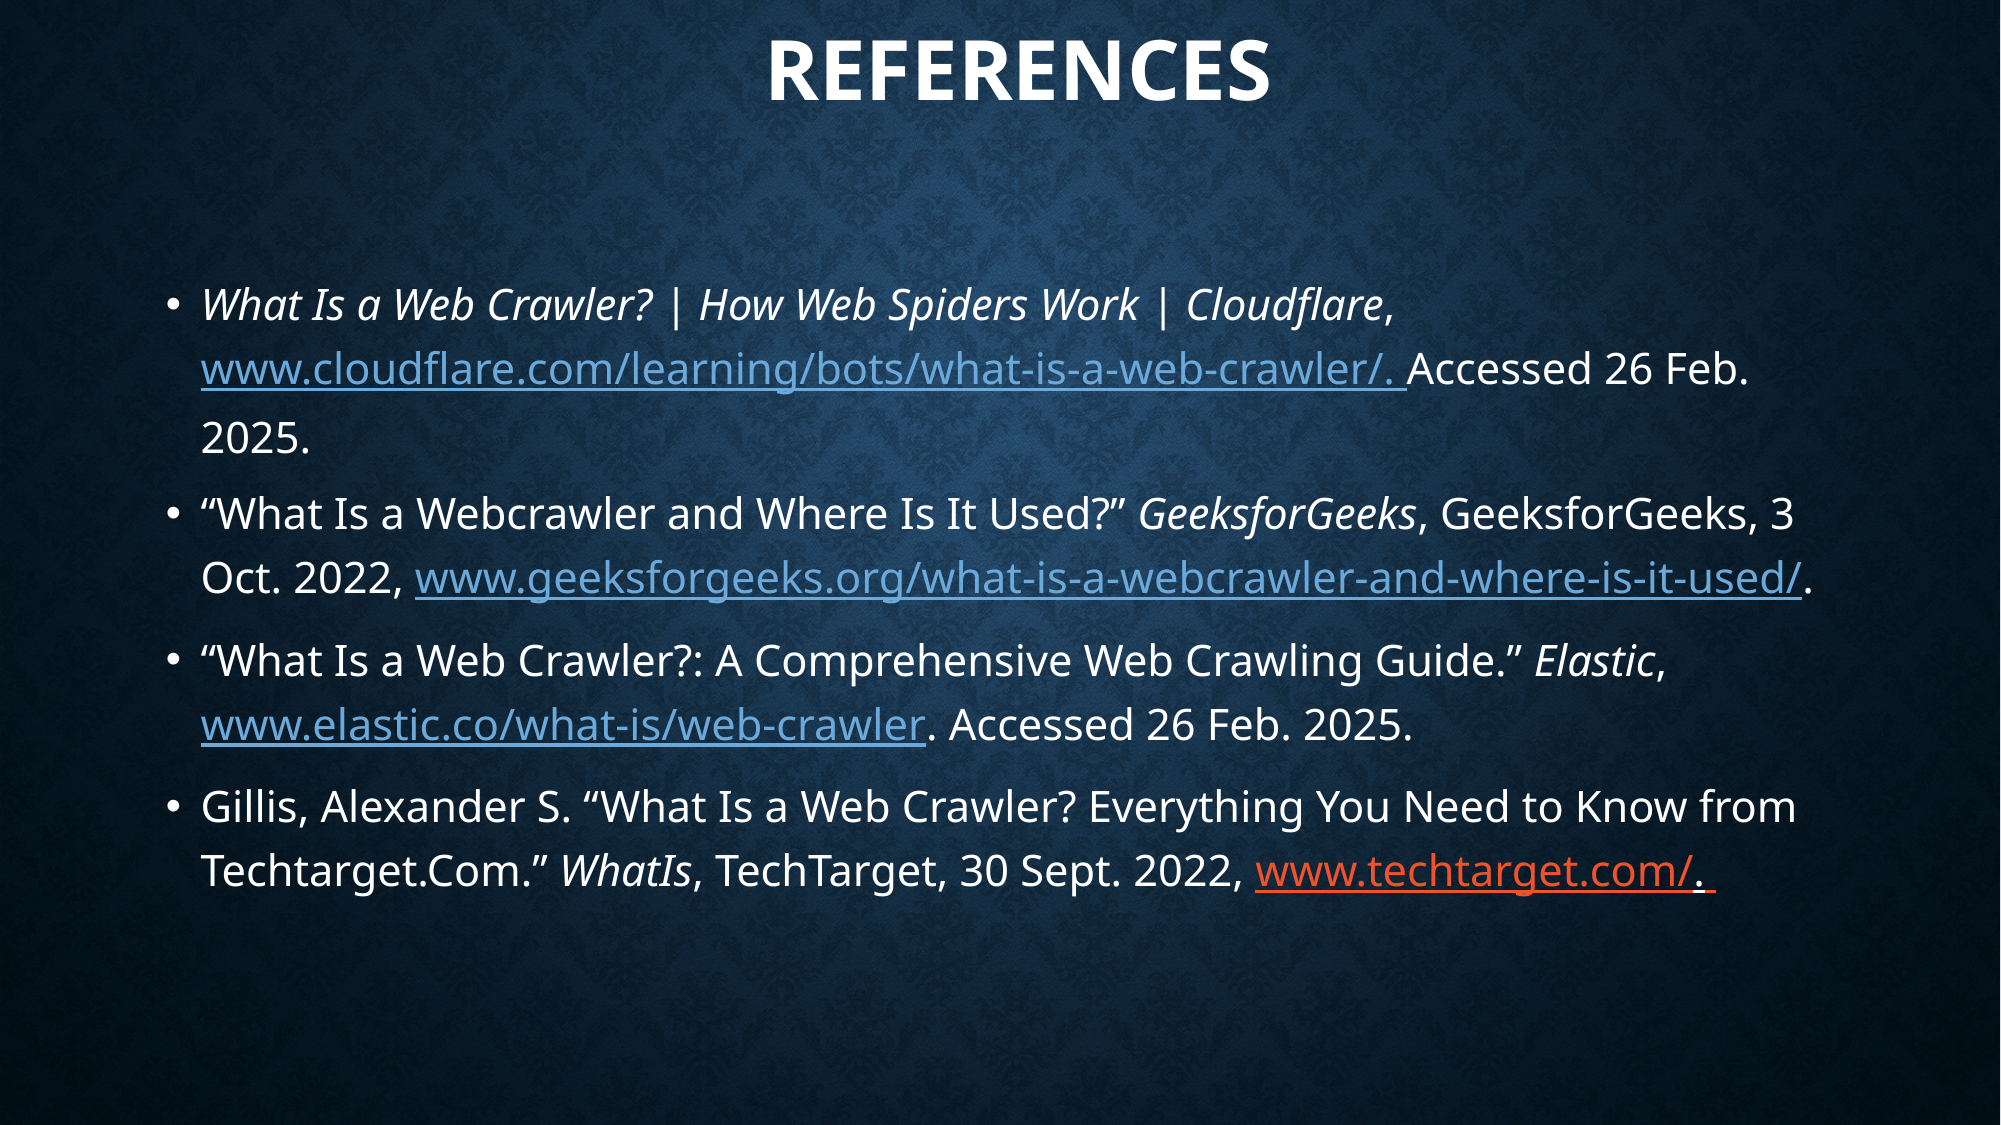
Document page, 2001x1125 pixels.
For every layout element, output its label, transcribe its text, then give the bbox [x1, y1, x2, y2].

list What Is a Web Crawler? | How Web Spiders Work | Cloudflare, www.cloudflare.com/learning/bots/what-is-a-web-crawler/. Accessed 26 Feb. 2025. “What Is a Webcrawler and Where Is It Used?” GeeksforGeeks, GeeksforGeeks, 3 Oct. 2022, www.geeksforgeeks.org/what-is-a-webcrawler-and-where-is-it-used/. “What Is a Web Crawler?: A Comprehensive Web Crawling Guide.” Elastic, www.elastic.co/what-is/web-crawler. Accessed 26 Feb. 2025. Gillis, Alexander S. “What Is a Web Crawler? Everything You Need to Know from Techtarget.Com.” WhatIs, TechTarget, 30 Sept. 2022, www.techtarget.com/. [150, 259, 1850, 988]
title References [689, 19, 1348, 128]
